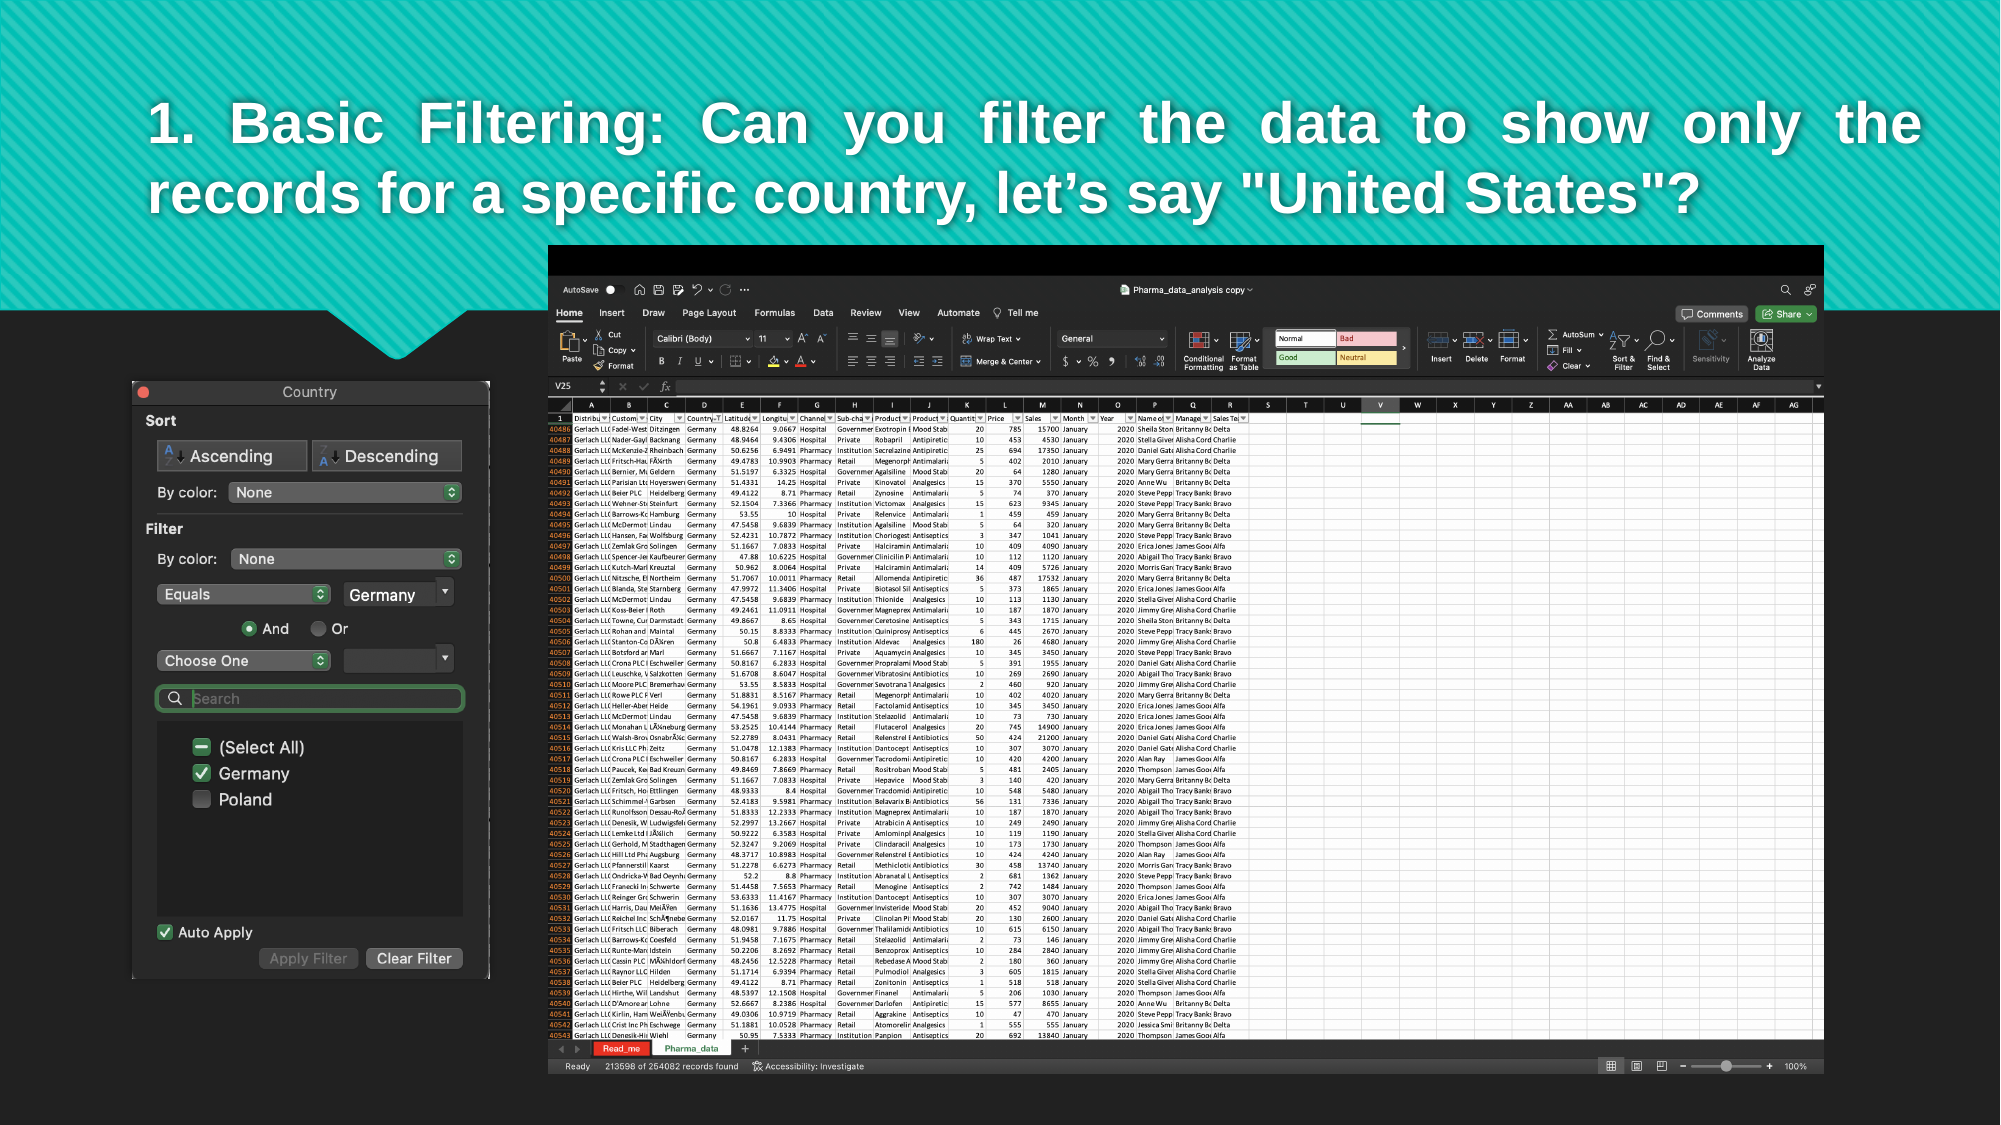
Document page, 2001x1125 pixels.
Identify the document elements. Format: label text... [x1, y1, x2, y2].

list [132, 381, 490, 979]
picture [548, 245, 1824, 1075]
title 1. Basic Filtering: Can you filter the data to show only the records for a specific country, let’s say "United States"? [132, 73, 1940, 233]
